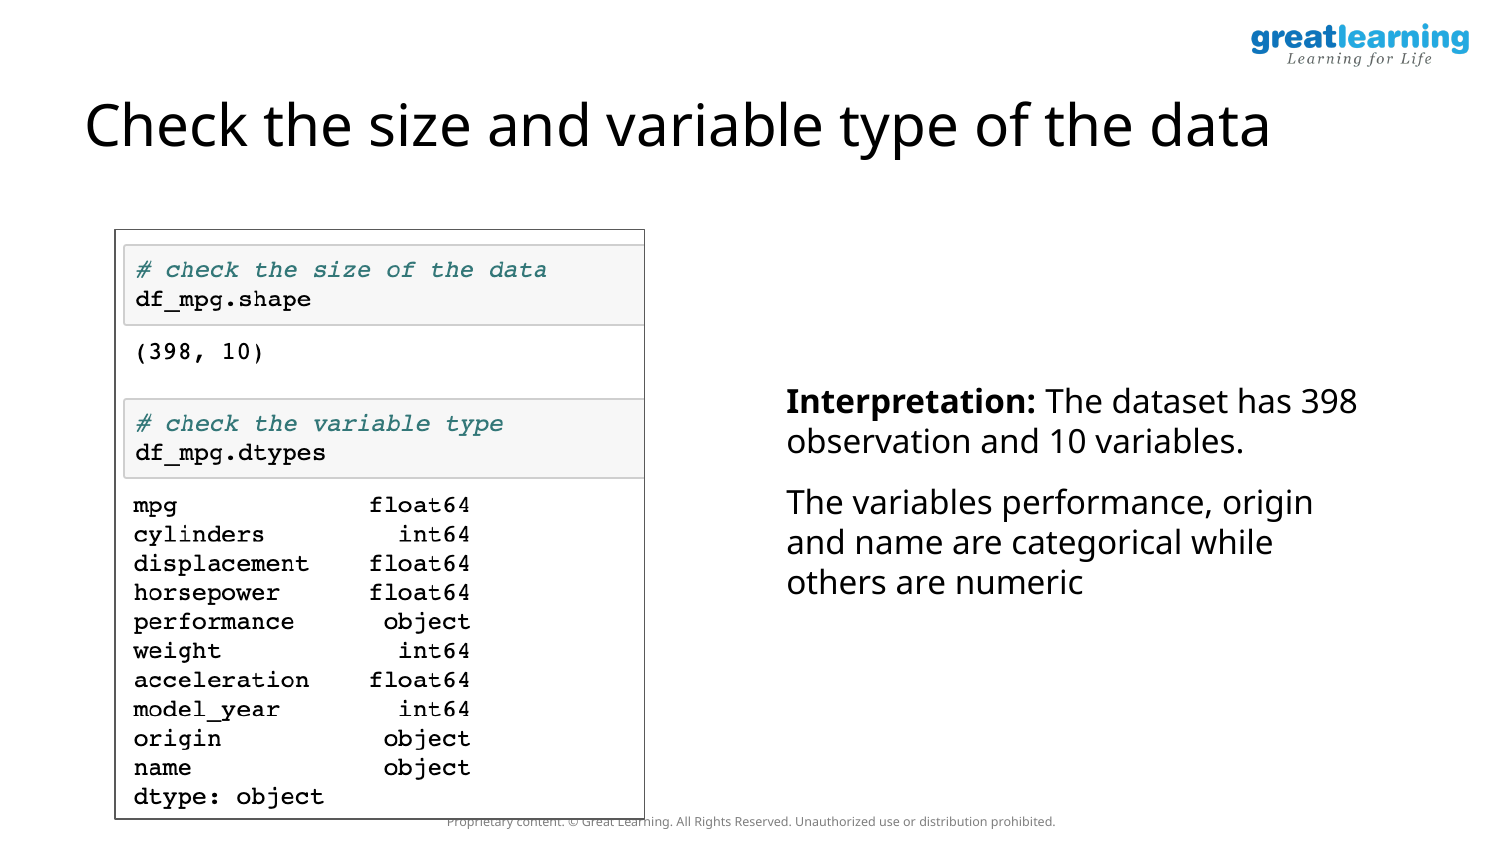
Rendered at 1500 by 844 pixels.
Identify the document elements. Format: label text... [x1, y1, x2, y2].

picture [1251, 23, 1469, 67]
title Check the size and variable type of the data [69, 72, 1294, 167]
picture [115, 229, 644, 819]
text_box Interpretation: The dataset has 398 observation and 10 variables. The variables performance, origin and name are categorical while others are numeric [771, 365, 1385, 683]
